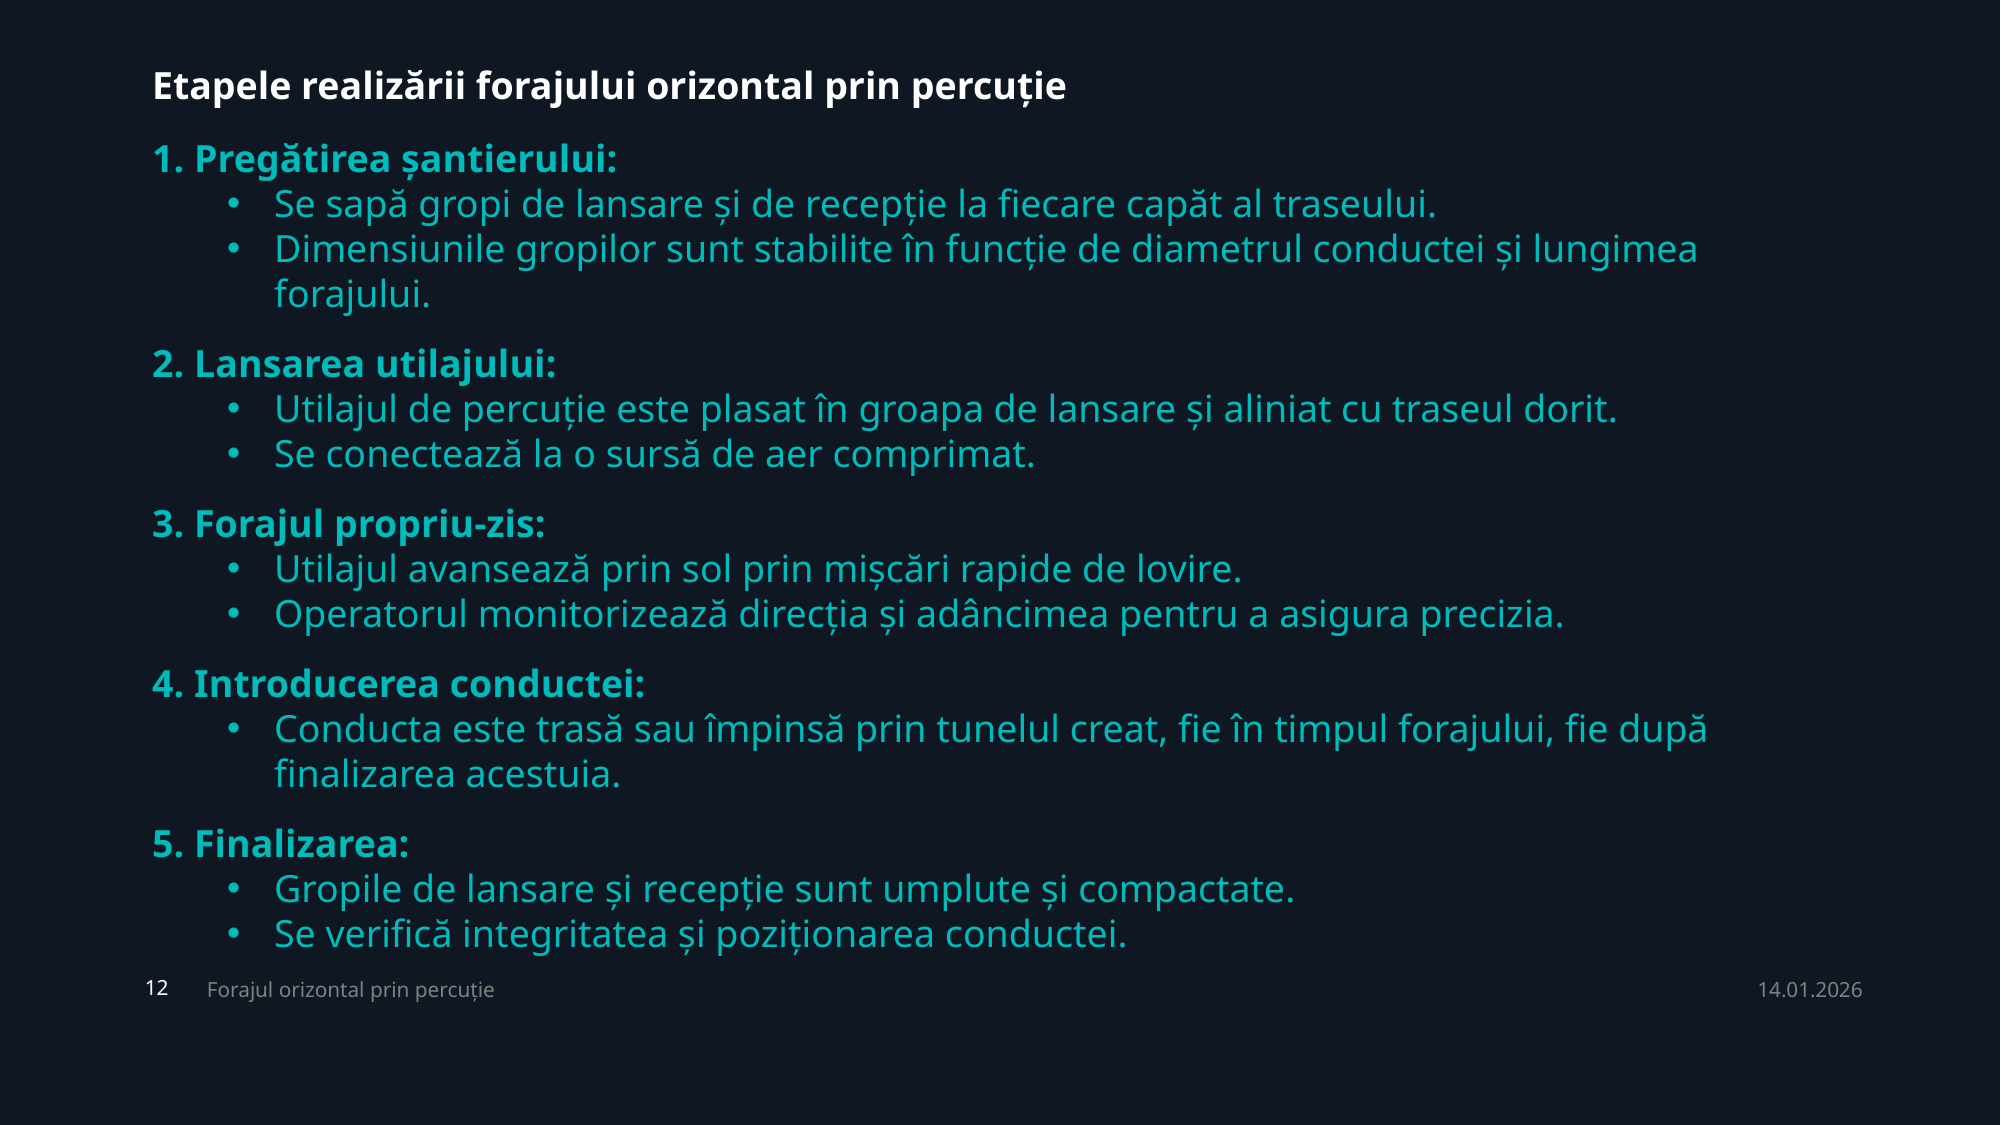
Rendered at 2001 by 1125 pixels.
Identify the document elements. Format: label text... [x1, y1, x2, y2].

footer Forajul orizontal prin percuție [191, 964, 529, 1014]
slide_number 12 [127, 964, 186, 1014]
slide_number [1643, 964, 1863, 1014]
text_box Etapele realizării forajului orizontal prin percuție Pregătirea șantierului: Se sapă gropi de lansare și de recepție la fiecare capăt al traseului. Dimensiunile gropilor sunt stabilite în funcție de diametrul conductei și lungimea forajului. Lansarea utilajului: Utilajul de percuție este plasat în groapa de lansare și aliniat cu traseul dorit. Se conectează la o sursă de aer comprimat. Forajul propriu-zis: Utilajul avansează prin sol prin mișcări rapide de lovire. Operatorul monitorizează direcția și adâncimea pentru a asigura precizia. Introducerea conductei: Conducta este trasă sau împinsă prin tunelul creat, fie în timpul forajului, fie după finalizarea acestuia. Finalizarea: Gropile de lansare și recepție sunt umplute și compactate. Se verifică integritatea și poziționarea conductei. [137, 55, 1863, 963]
